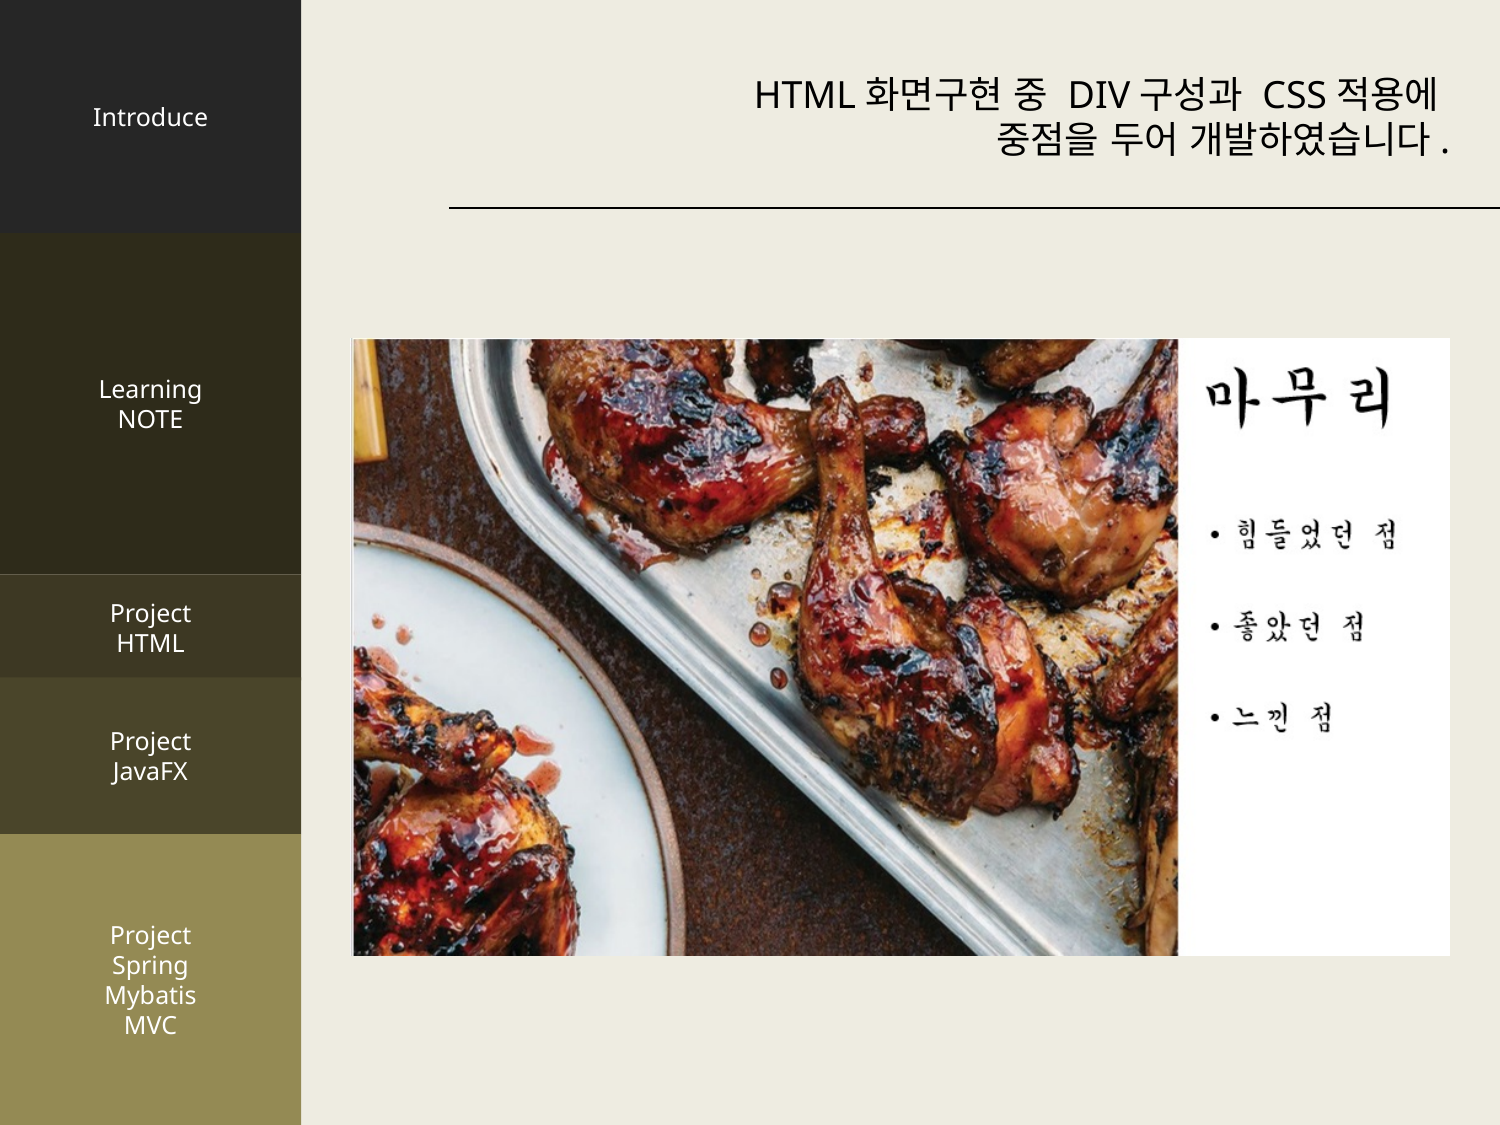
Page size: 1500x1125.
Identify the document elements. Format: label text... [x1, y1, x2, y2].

picture [350, 337, 1450, 956]
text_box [0, 0, 302, 1125]
text_box HTML화면구현 중 DIV구성과 CSS적용에 중점을 두어 개발하였습니다. [561, 63, 1465, 169]
